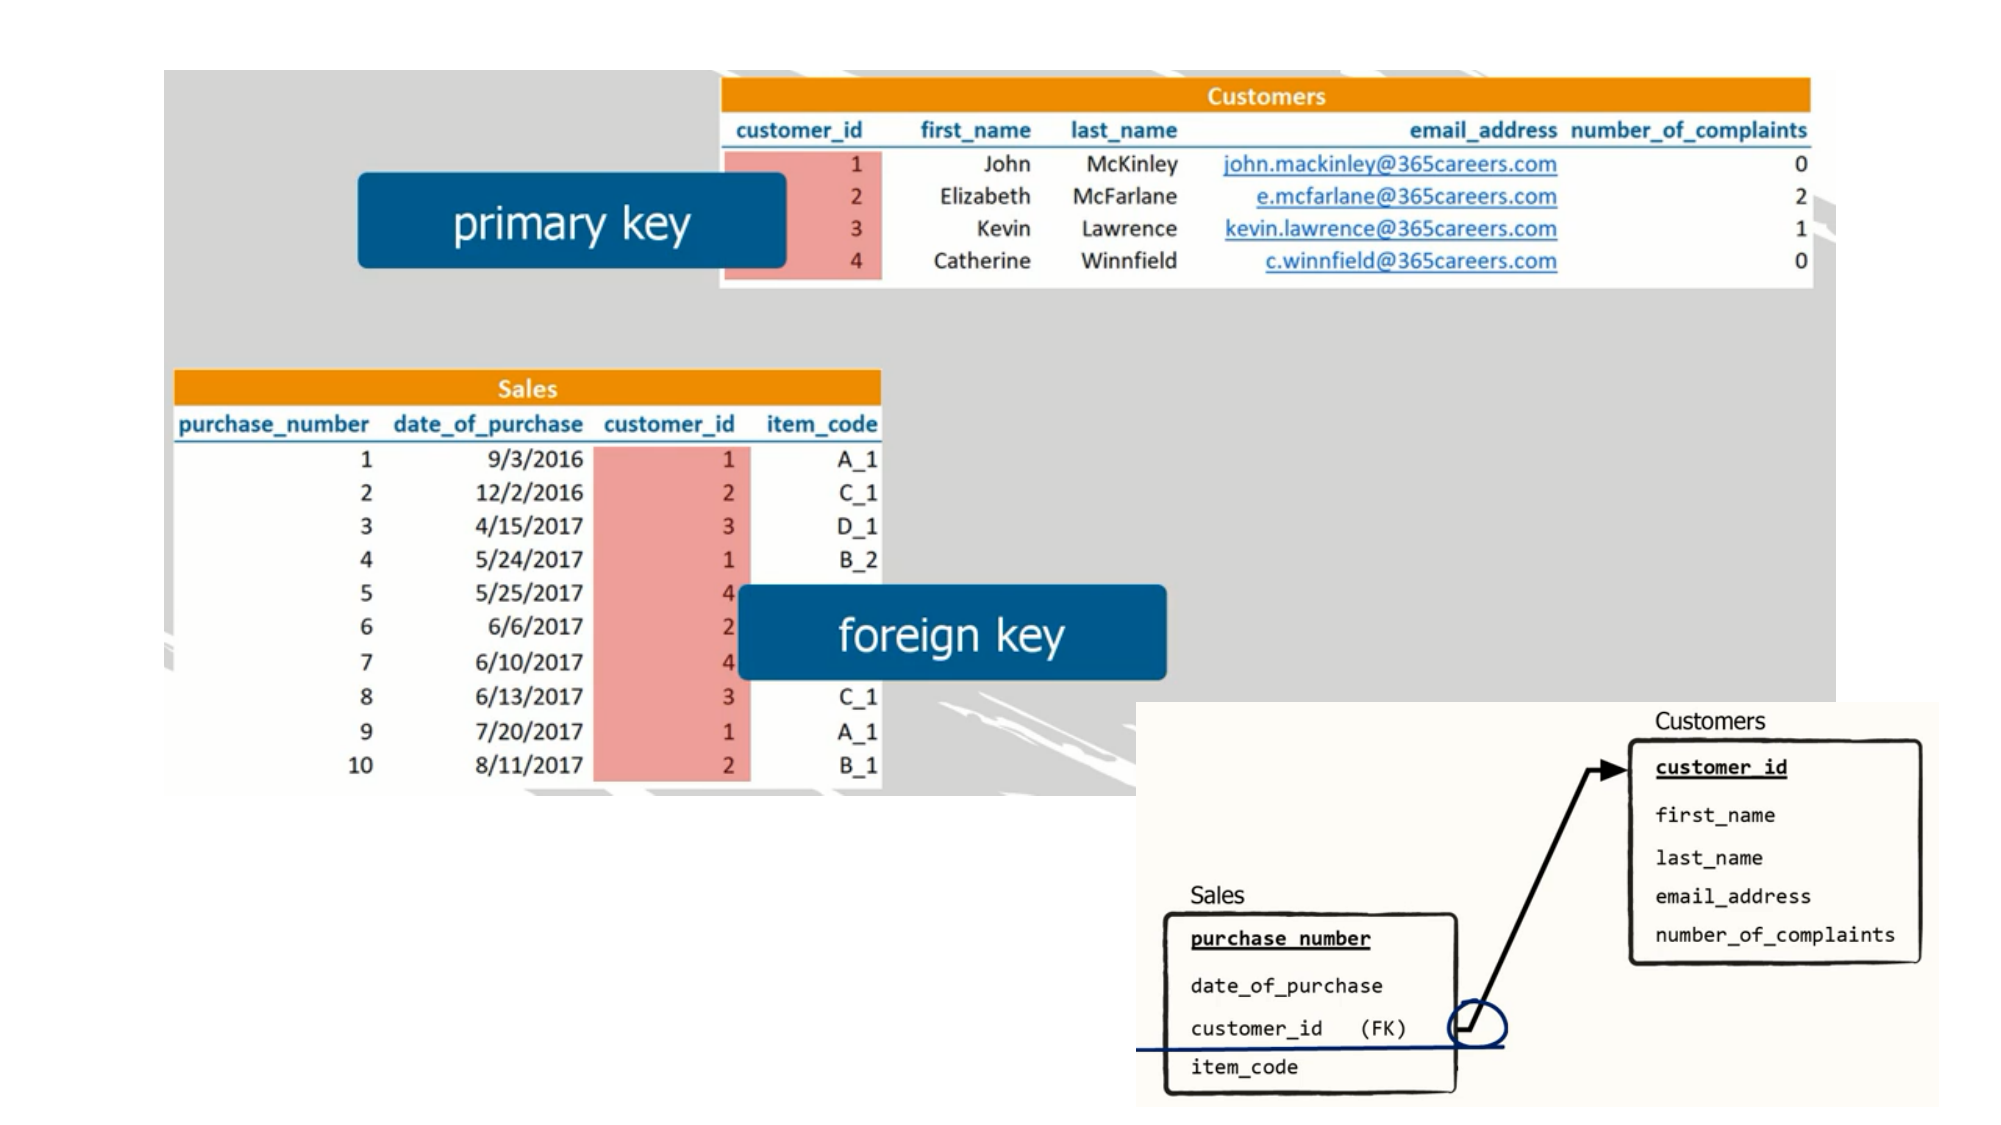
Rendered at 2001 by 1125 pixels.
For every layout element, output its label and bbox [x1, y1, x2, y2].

picture [163, 70, 1939, 1107]
